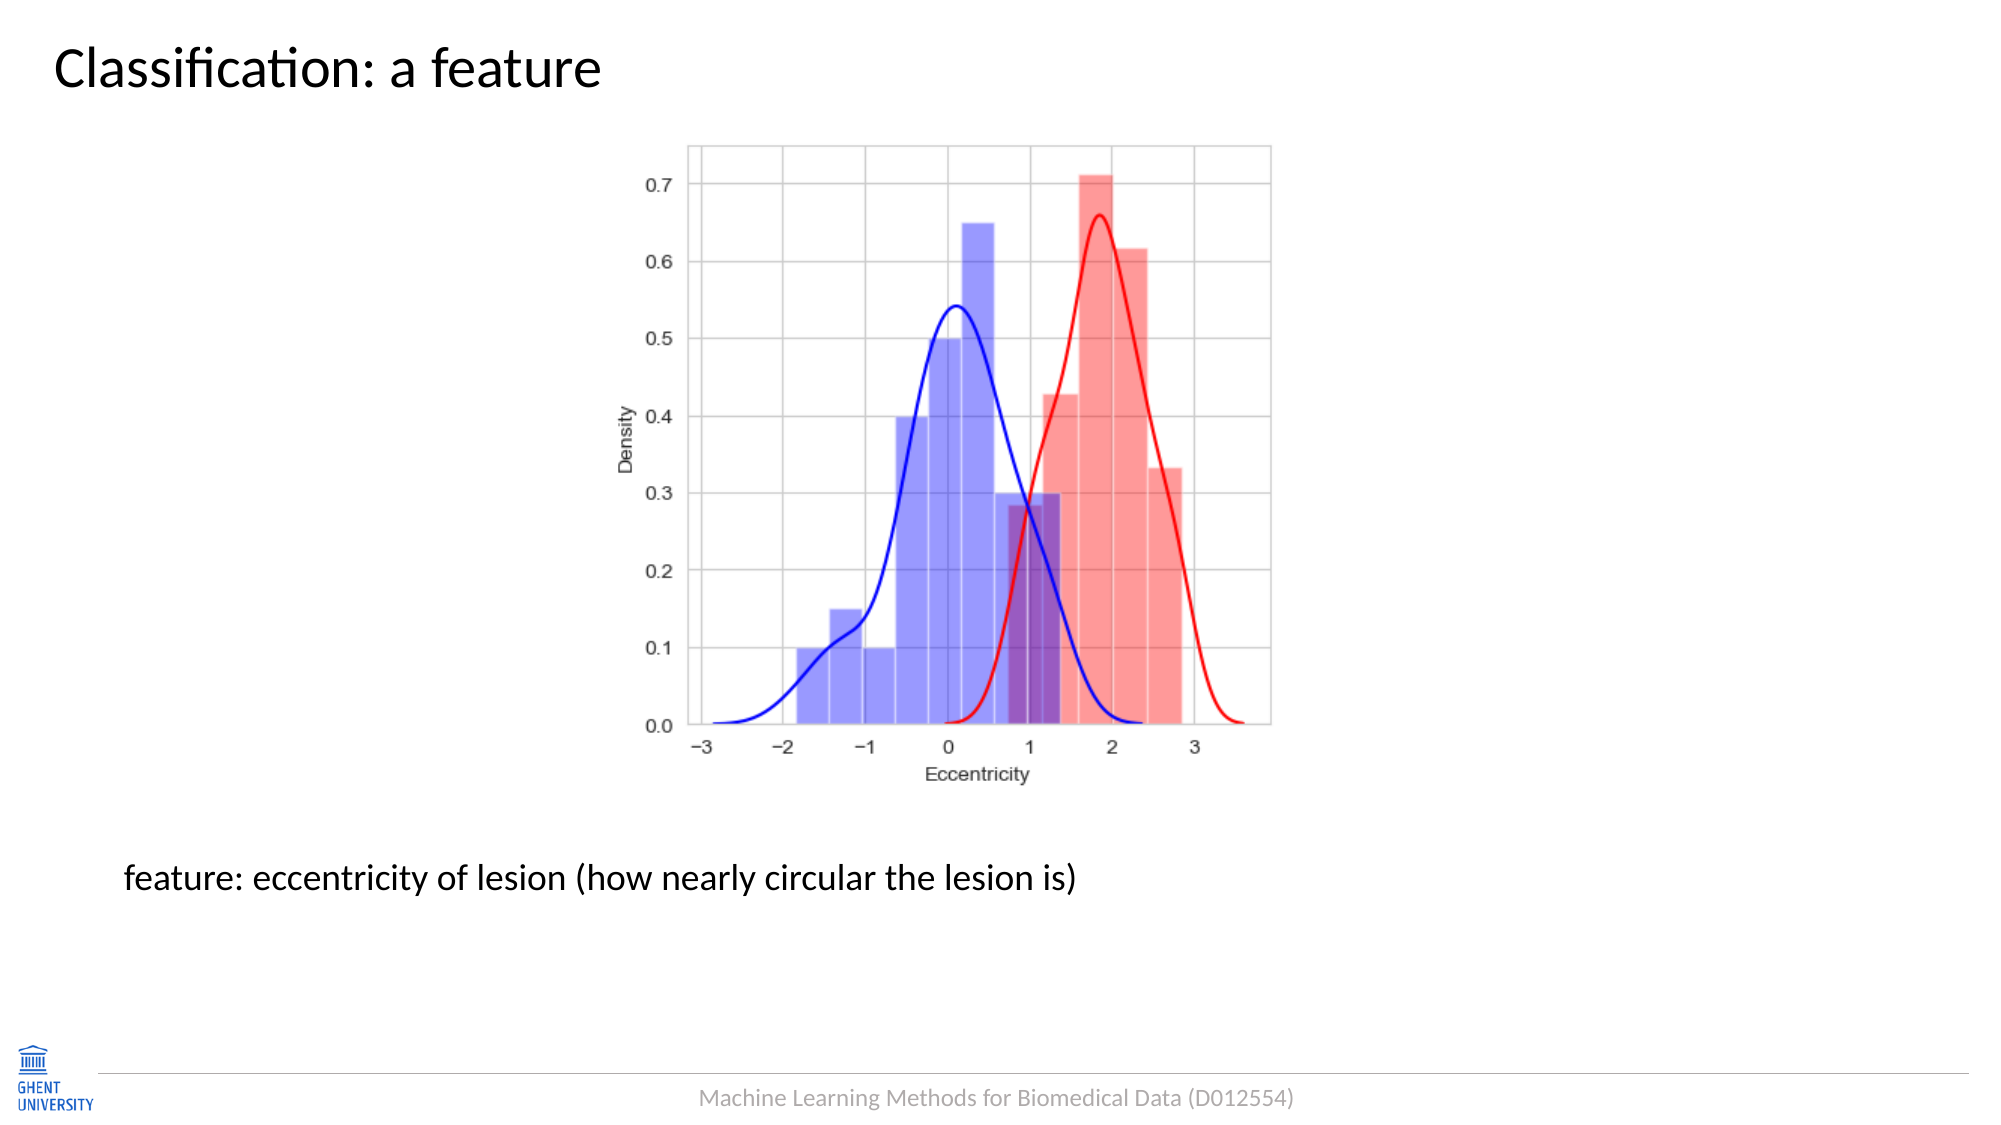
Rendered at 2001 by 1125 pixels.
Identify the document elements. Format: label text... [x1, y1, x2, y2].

picture [602, 132, 1284, 799]
picture [10, 1031, 101, 1118]
text_box feature: eccentricity of lesion (how nearly circular the lesion is) [109, 845, 1261, 905]
text_box Classification: a feature [39, 21, 1967, 107]
text_box Machine Learning Methods for Biomedical Data (D012554) [10, 1074, 1990, 1120]
